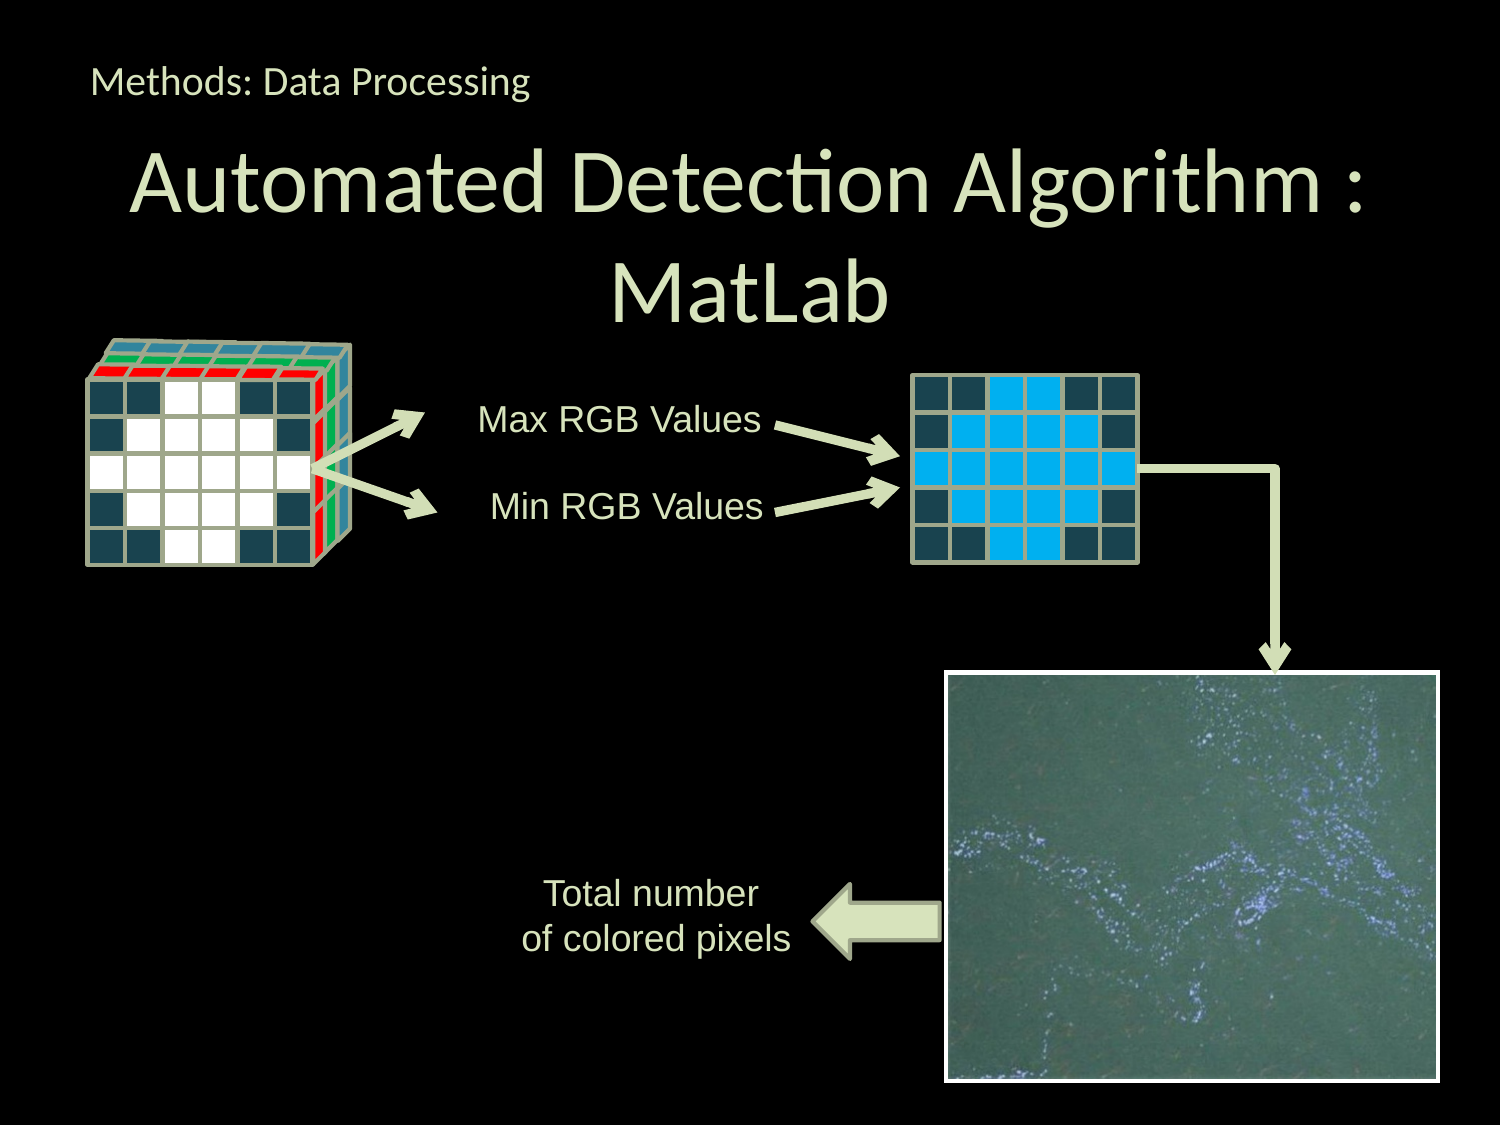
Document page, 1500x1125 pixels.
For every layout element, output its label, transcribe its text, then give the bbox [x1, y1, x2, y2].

text_box Total number of colored pixels [487, 861, 825, 966]
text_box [87, 326, 351, 566]
text_box Methods: Data Processing [75, 44, 850, 113]
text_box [912, 374, 1138, 563]
title Automated Detection Algorithm : MatLab [75, 137, 1425, 325]
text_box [774, 487, 901, 513]
text_box Min RGB Values [474, 474, 813, 535]
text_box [312, 468, 438, 513]
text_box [312, 412, 426, 468]
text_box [774, 424, 901, 457]
text_box Max RGB Values [462, 387, 800, 448]
text_box [825, 882, 942, 961]
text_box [1137, 468, 1276, 676]
picture [947, 674, 1436, 1079]
